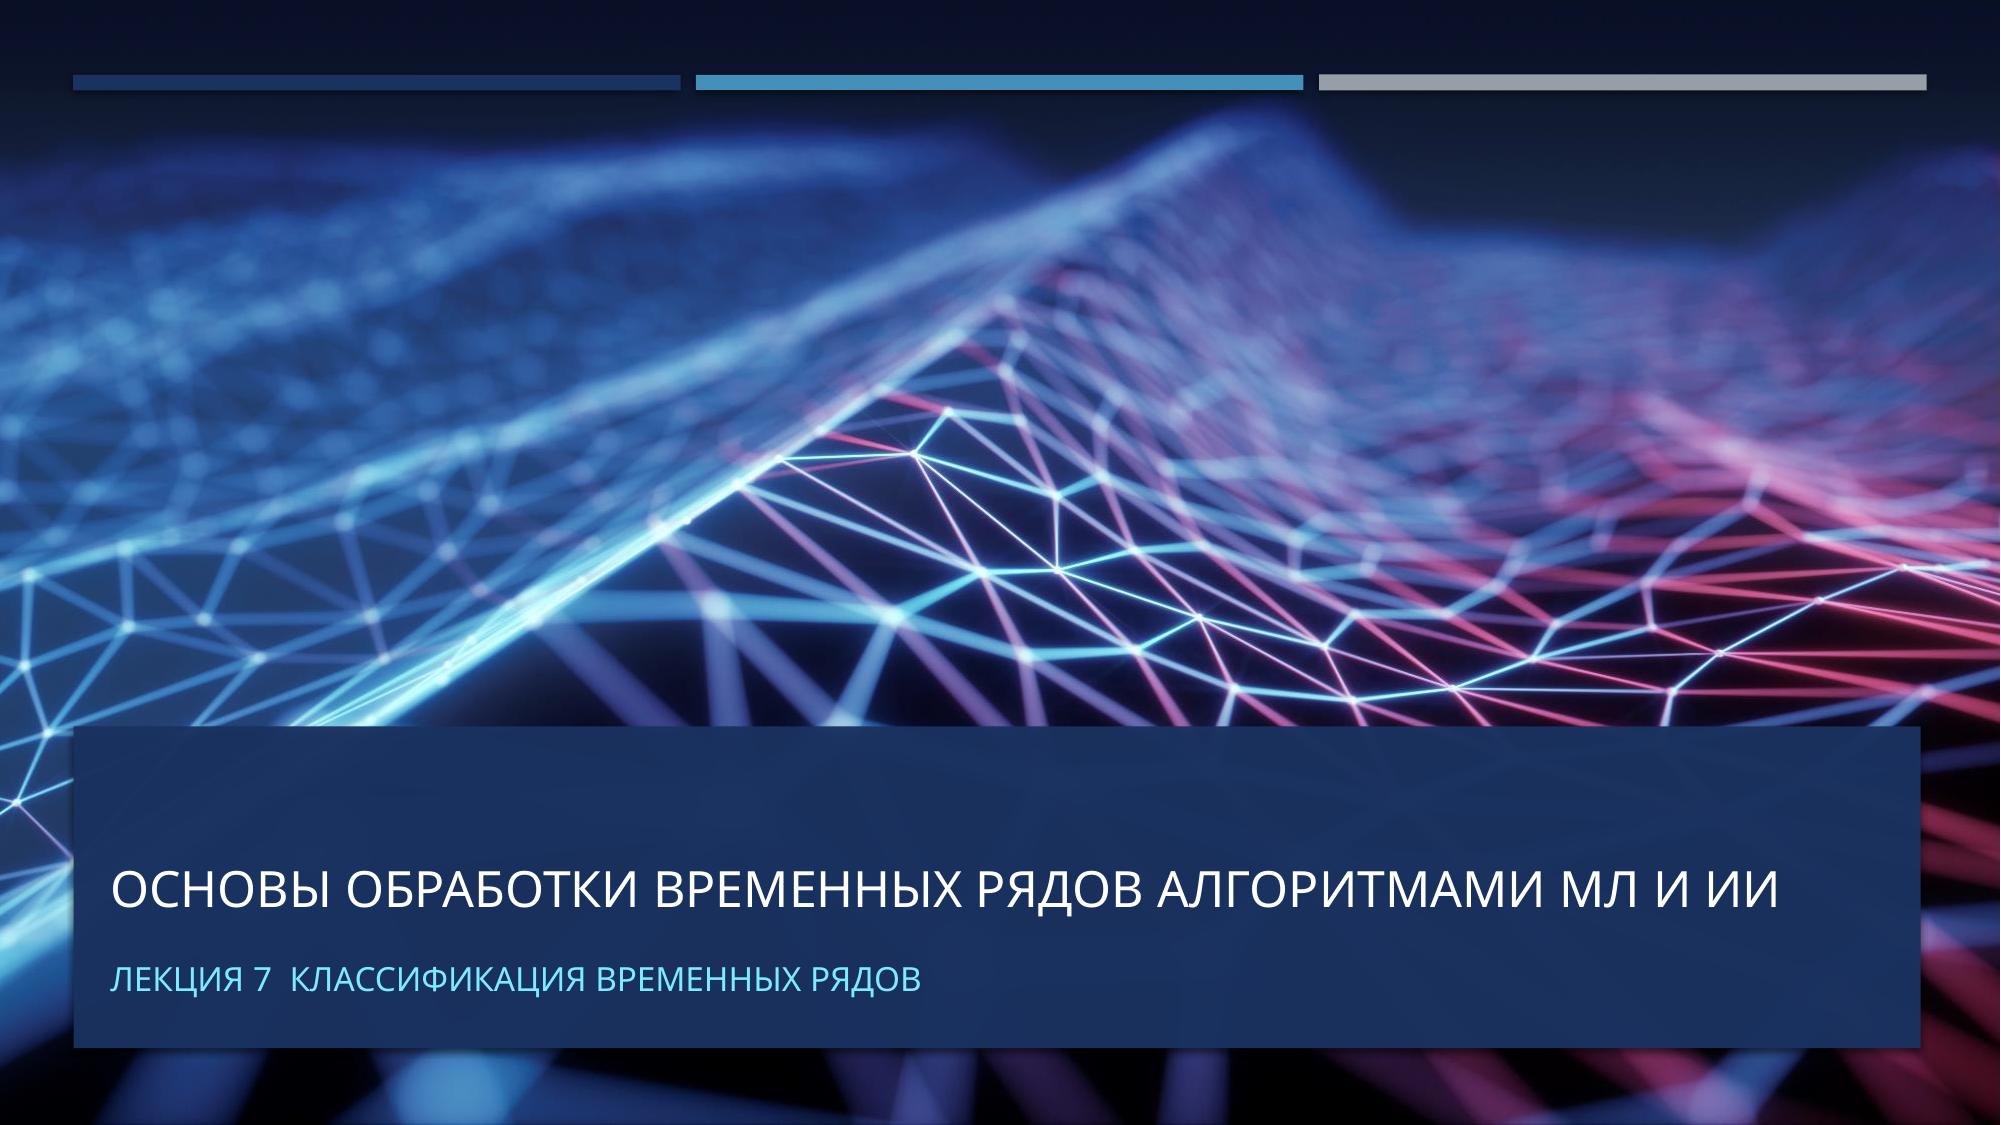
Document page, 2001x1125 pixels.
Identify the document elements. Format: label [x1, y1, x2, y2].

text_box [72, 73, 1928, 92]
picture [0, 0, 2000, 1125]
